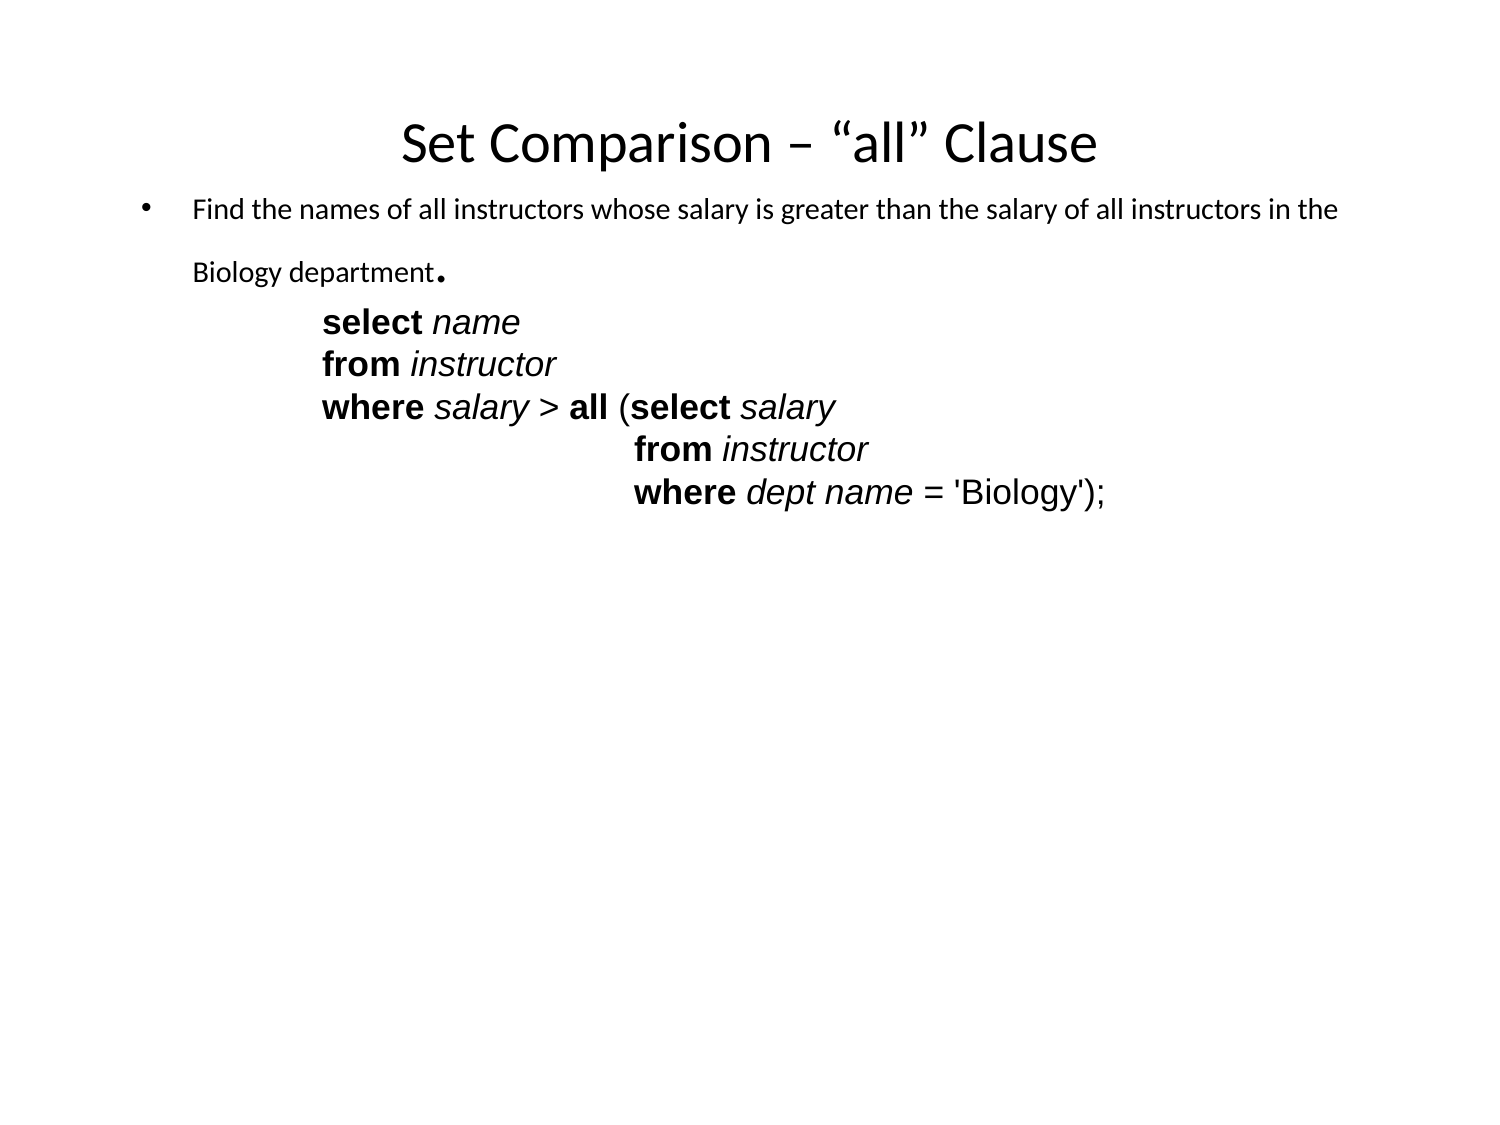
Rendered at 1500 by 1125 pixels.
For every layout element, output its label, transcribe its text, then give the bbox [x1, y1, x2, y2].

list Find the names of all instructors whose salary is greater than the salary of all instructors in the Biology department. [126, 181, 1386, 302]
text_box select name from instructor where salary > all (select salary from instructor where dept name = 'Biology'); [307, 291, 1131, 519]
title Set Comparison – “all” Clause [75, 45, 1425, 233]
